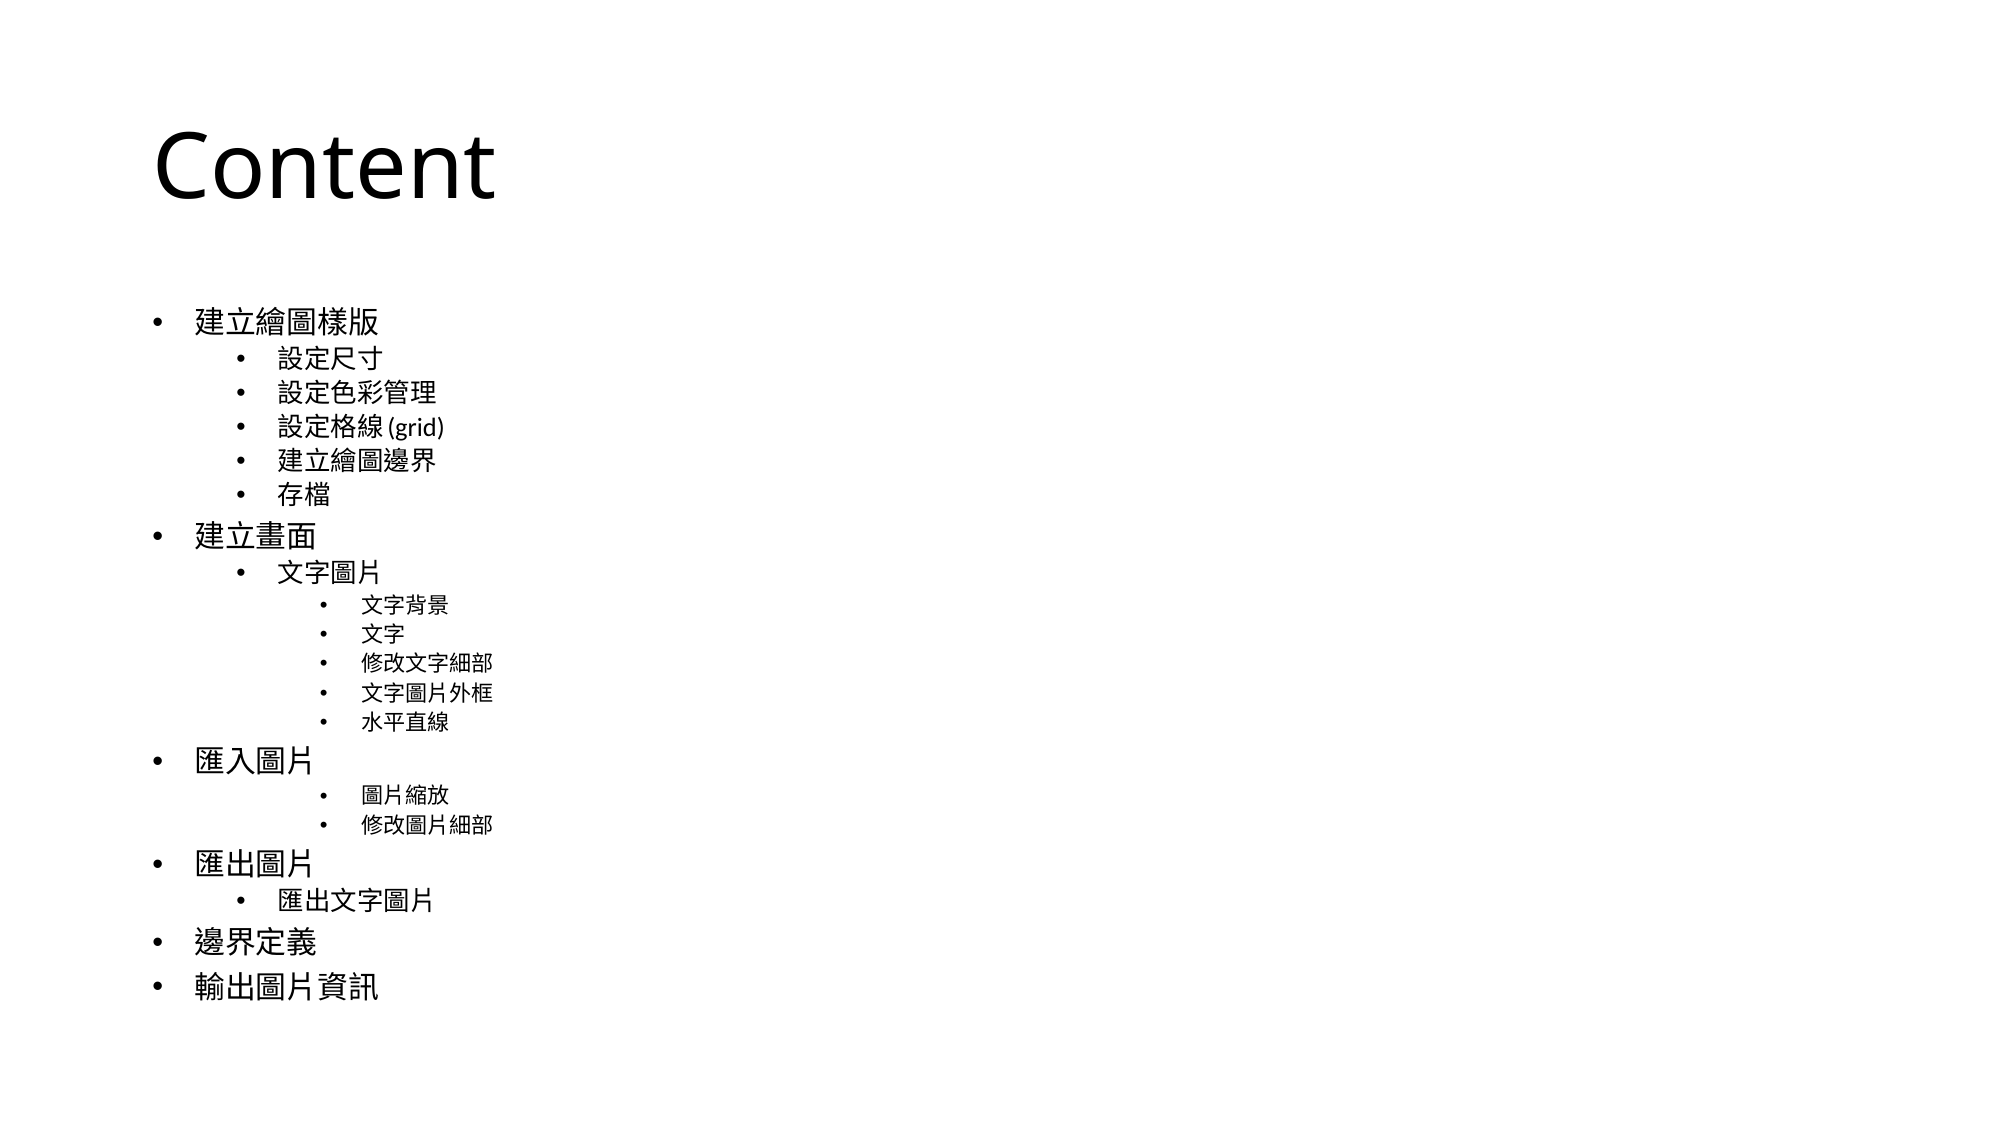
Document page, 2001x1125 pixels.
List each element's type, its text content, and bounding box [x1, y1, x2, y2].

title Content [137, 59, 1863, 278]
list 建立繪圖樣版 設定尺寸 設定色彩管理 設定格線(grid) 建立繪圖邊界 存檔 建立畫面 文字圖片 文字背景 文字 修改文字細部 文字圖片外框 水平直線 匯入圖片 圖片縮放 修改圖片細部 匯出圖片 匯出文字圖片 邊界定義 輸出圖片資訊 [137, 299, 1863, 1014]
